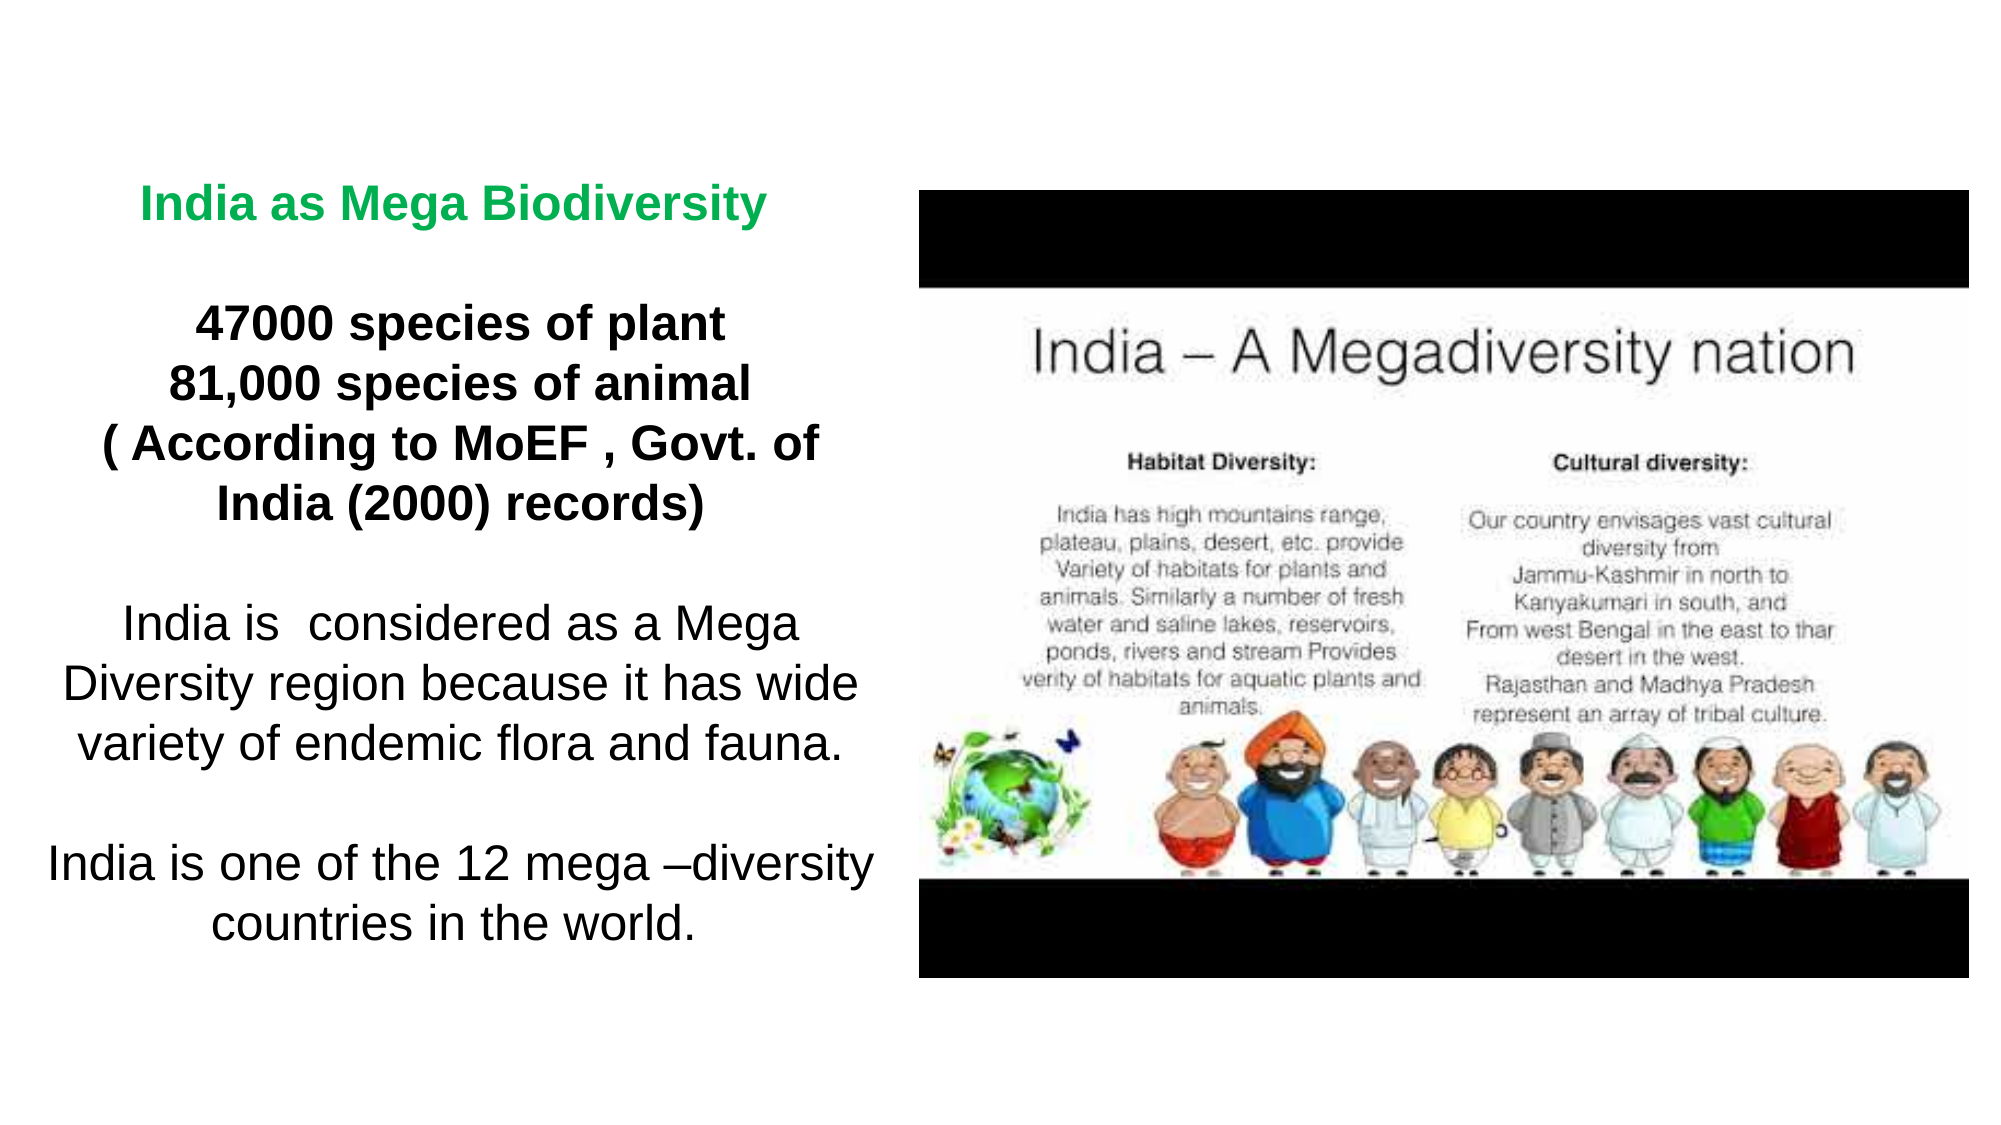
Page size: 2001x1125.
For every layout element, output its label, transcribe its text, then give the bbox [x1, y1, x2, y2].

text_box India as Mega Biodiversity 47000 species of plant 81,000 species of animal ( According to MoEF , Govt. of India (2000) records) India is considered as a Mega Diversity region because it has wide variety of endemic flora and fauna. India is one of the 12 mega –diversity countries in the world. [29, 163, 893, 1019]
picture [919, 190, 1969, 978]
